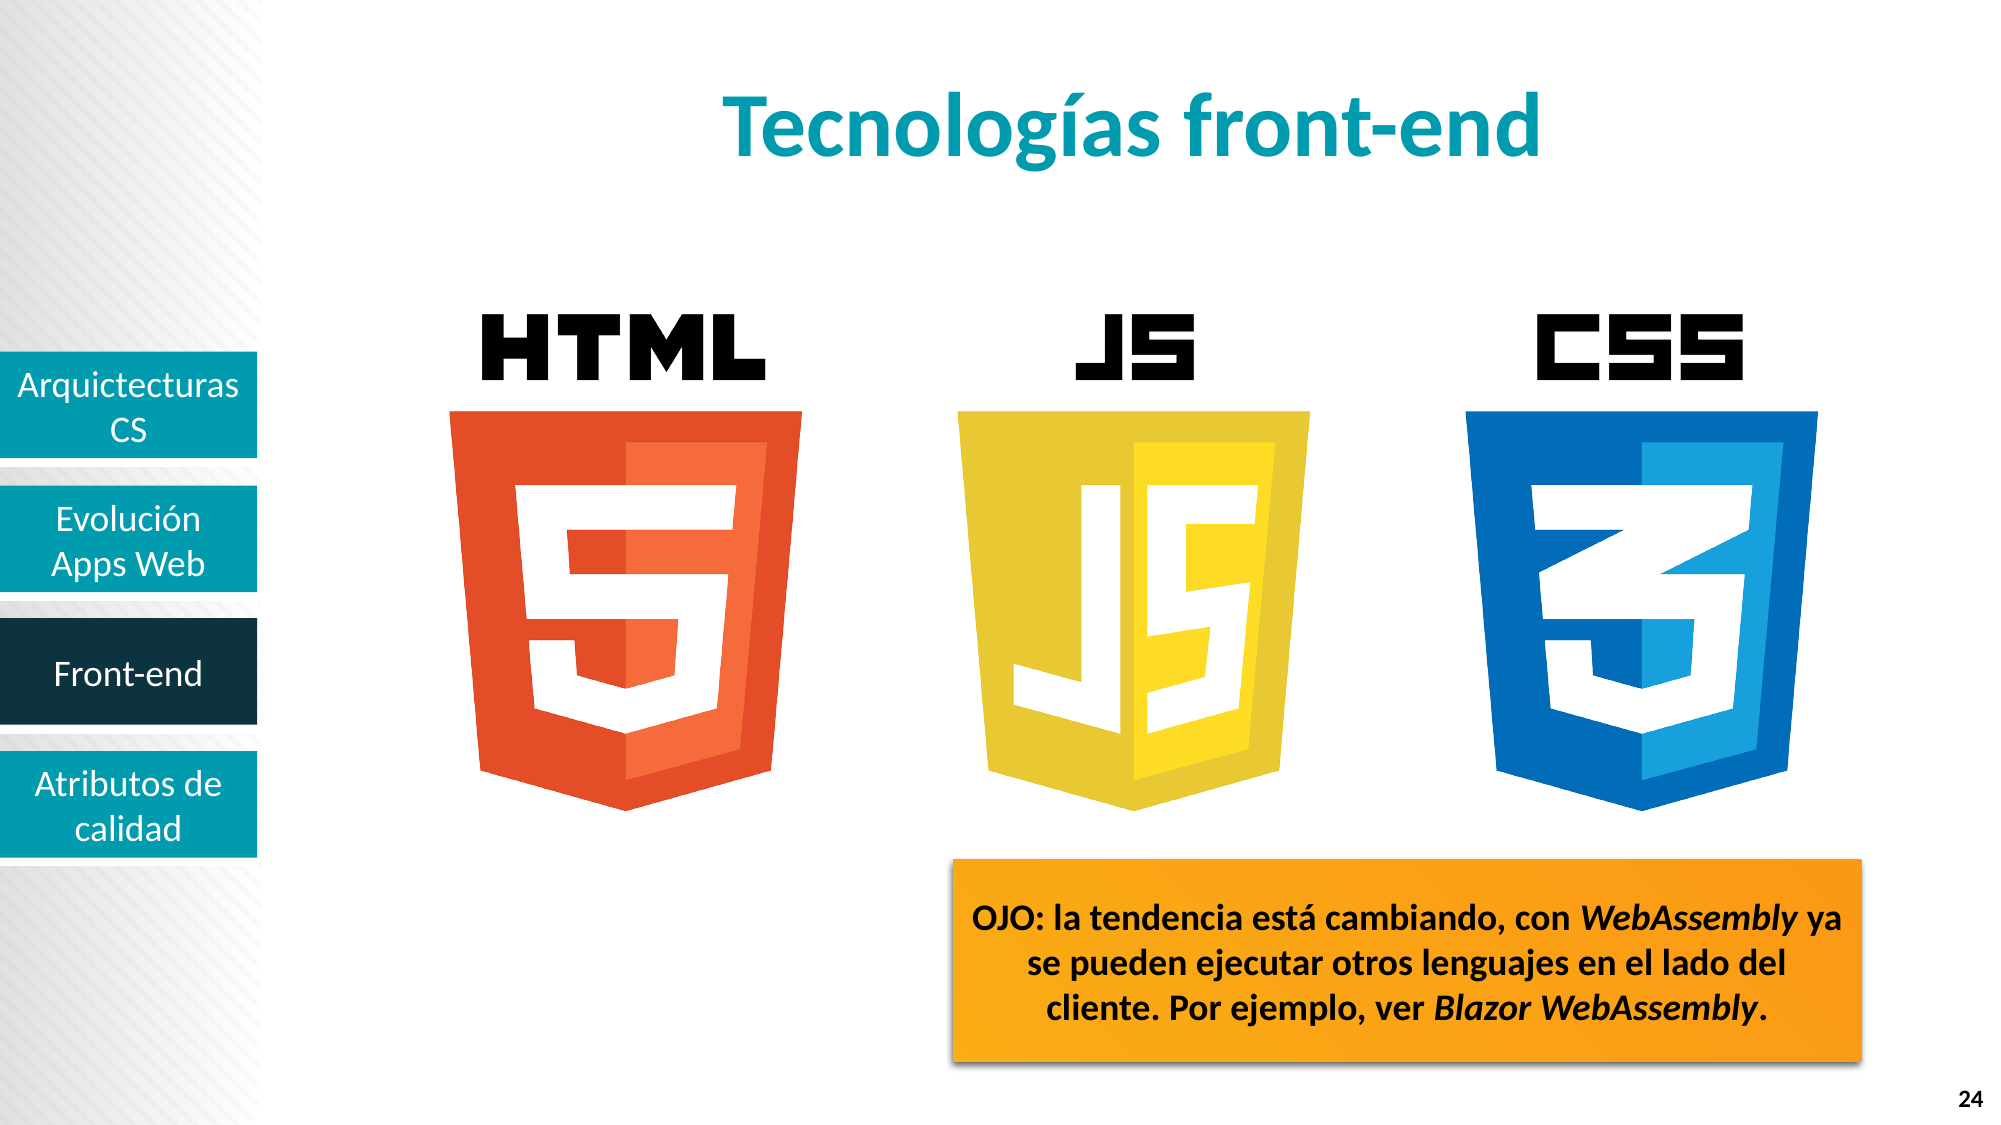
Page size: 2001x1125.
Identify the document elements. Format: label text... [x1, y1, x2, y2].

title Tecnologías front-end [340, 36, 1927, 204]
picture [376, 275, 1891, 850]
text_box OJO: la tendencia está cambiando, con WebAssembly ya se pueden ejecutar otros lenguajes en el lado del cliente. Por ejemplo, ver Blazor WebAssembly. [953, 859, 1862, 1062]
slide_number 24 [1921, 1072, 2000, 1124]
